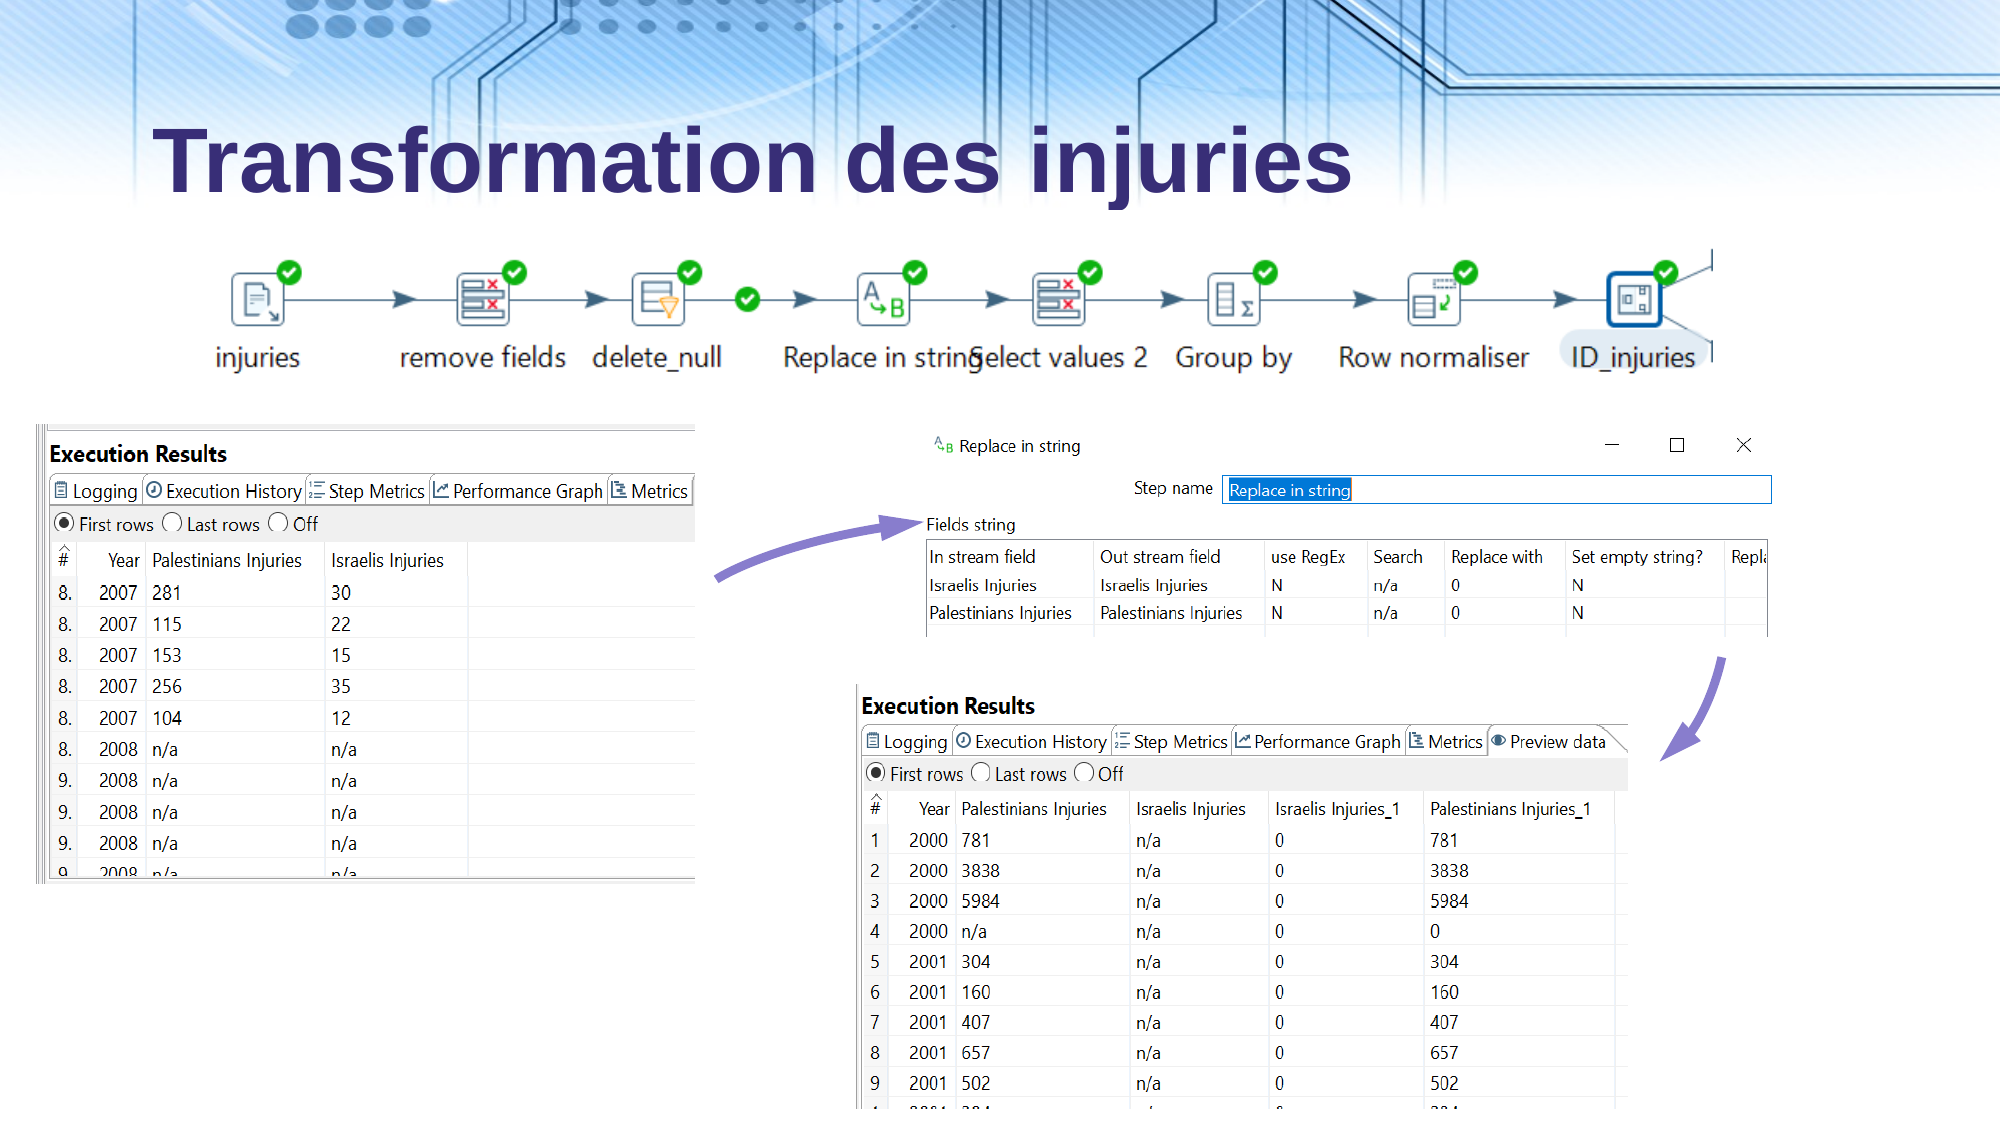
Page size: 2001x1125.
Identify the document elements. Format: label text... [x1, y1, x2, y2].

picture [0, 0, 2000, 884]
text_box [716, 518, 924, 580]
text_box Transformation des injuries [137, 72, 1863, 257]
text_box [1659, 657, 1722, 762]
picture [856, 684, 1628, 1109]
